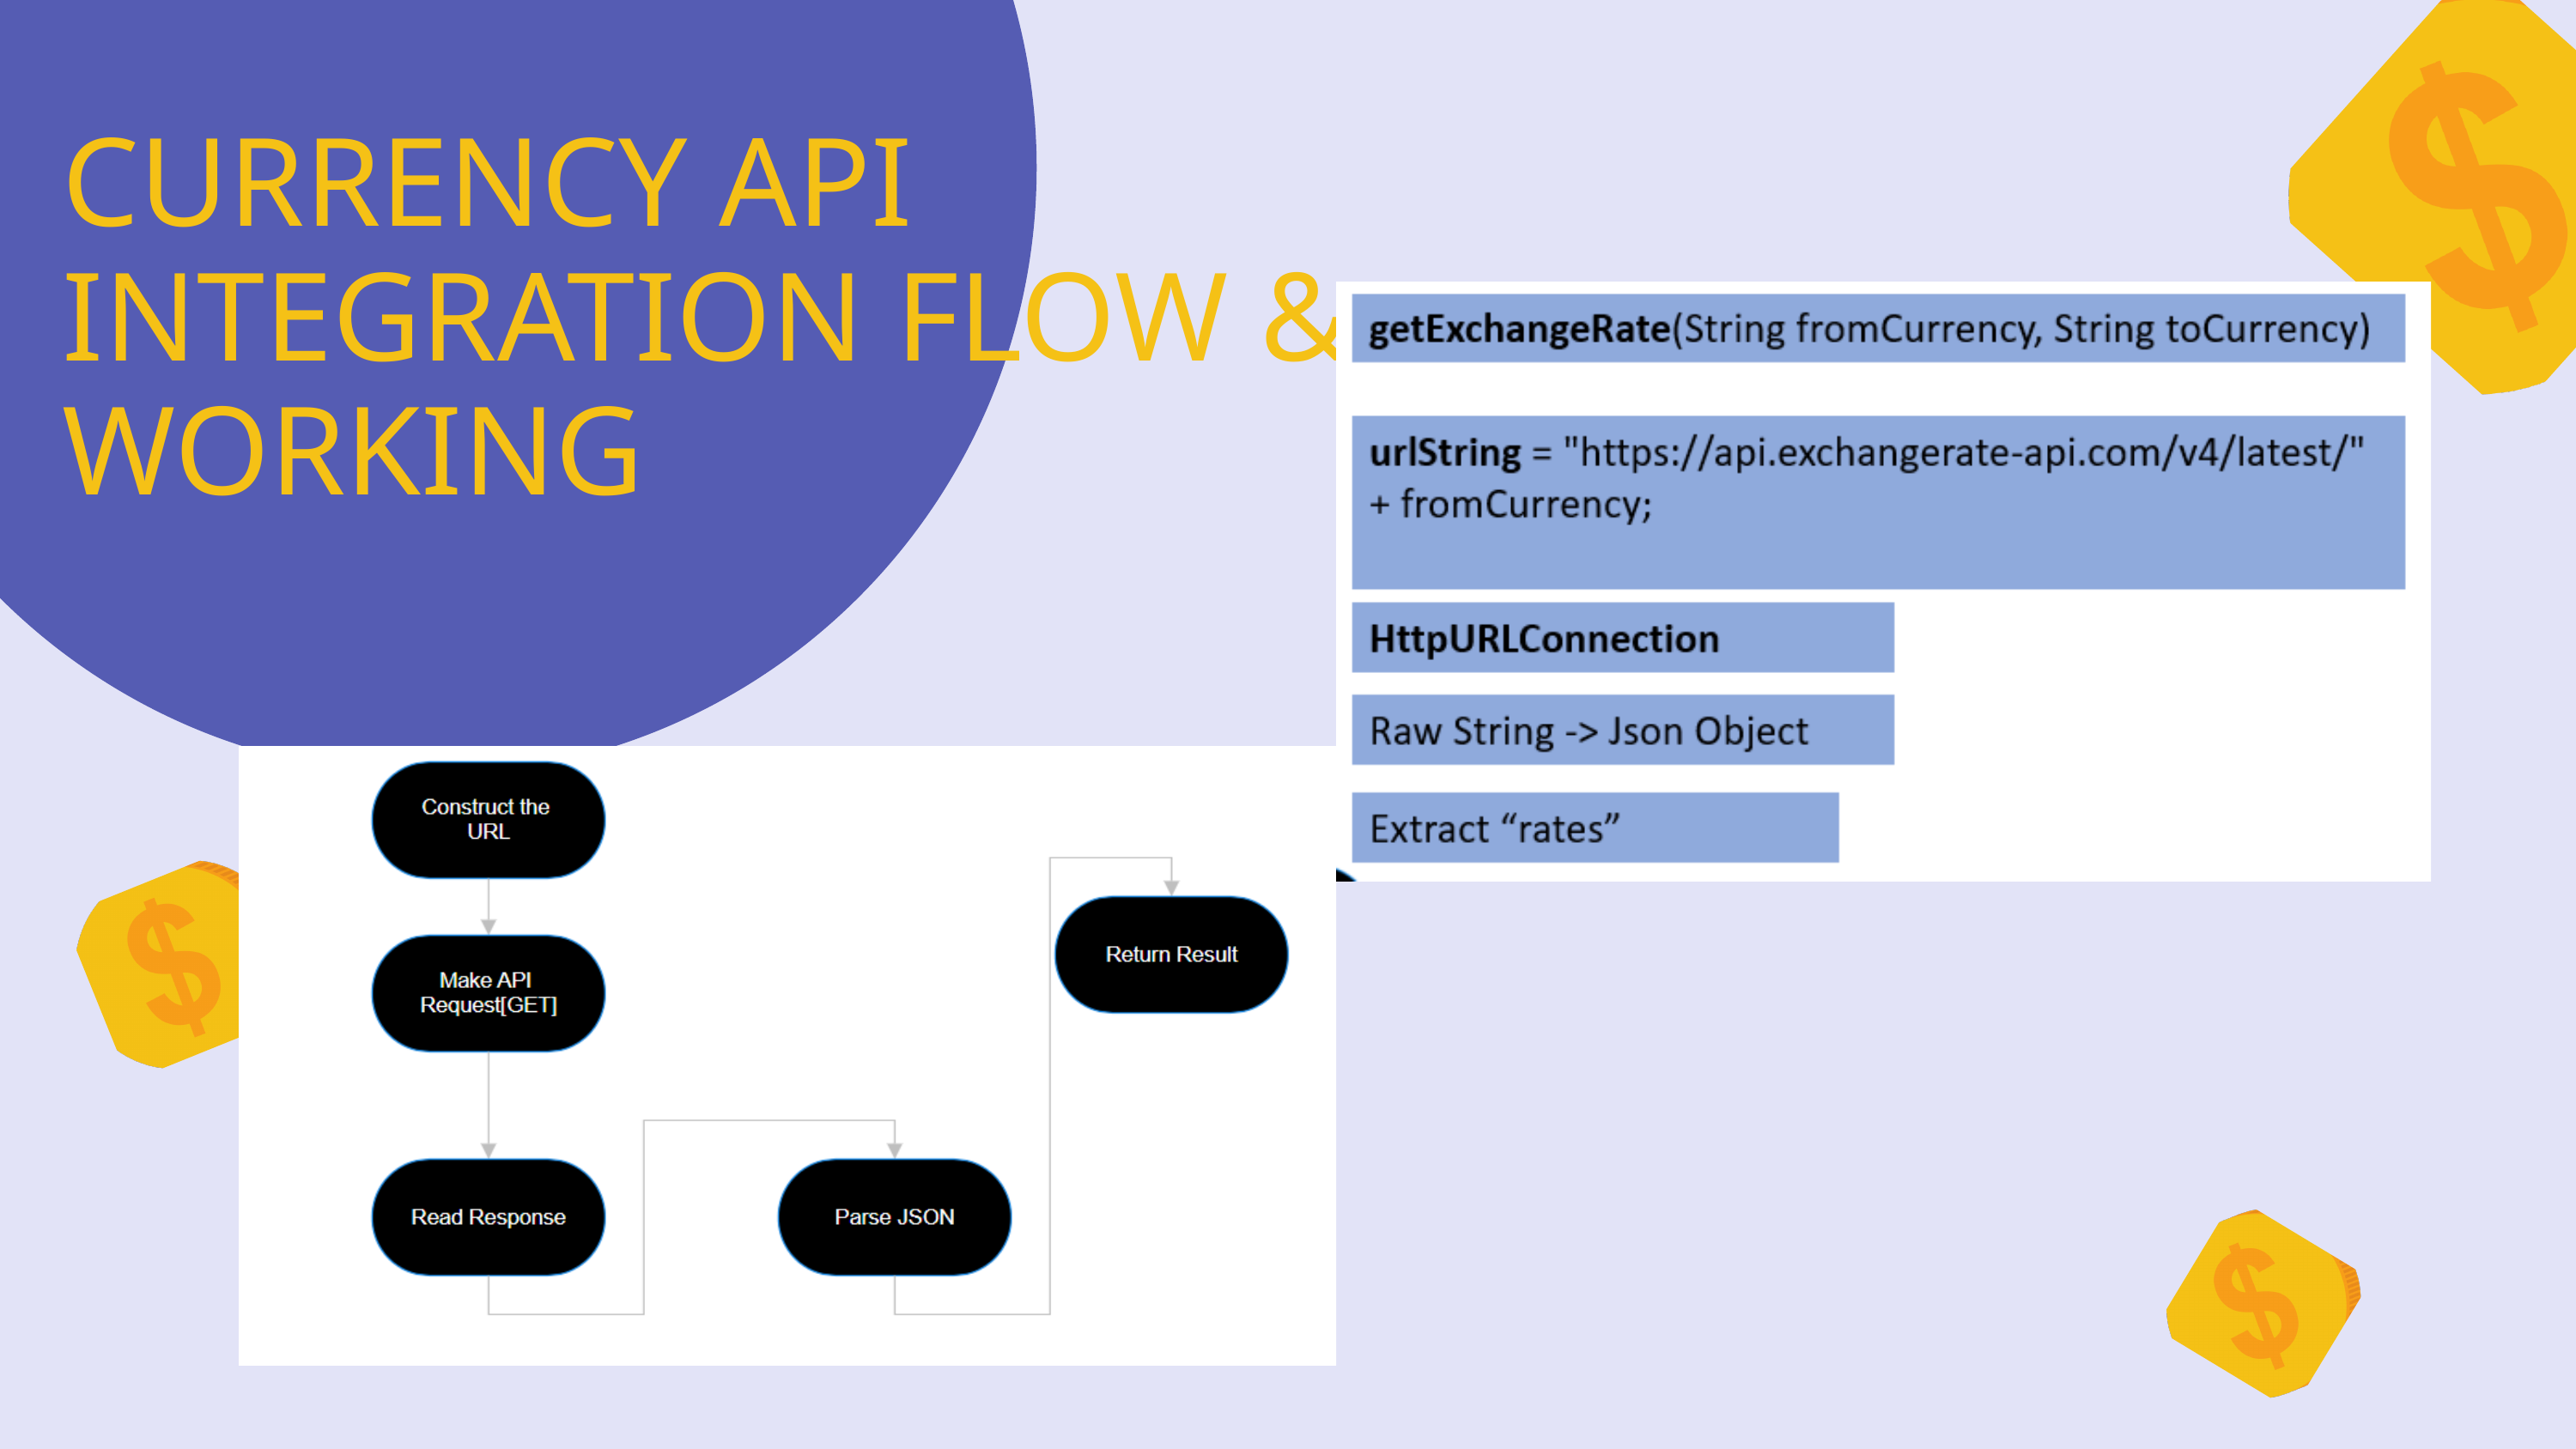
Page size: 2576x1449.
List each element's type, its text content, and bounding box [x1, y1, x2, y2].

text_box [62, 846, 239, 1082]
text_box CURRENCY API INTEGRATION FLOW & WORKING [1042, 116, 1453, 519]
text_box [2154, 1196, 2372, 1411]
text_box [2263, 0, 2576, 421]
text_box [1336, 282, 2432, 882]
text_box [0, 0, 1037, 776]
text_box [239, 746, 1337, 1367]
